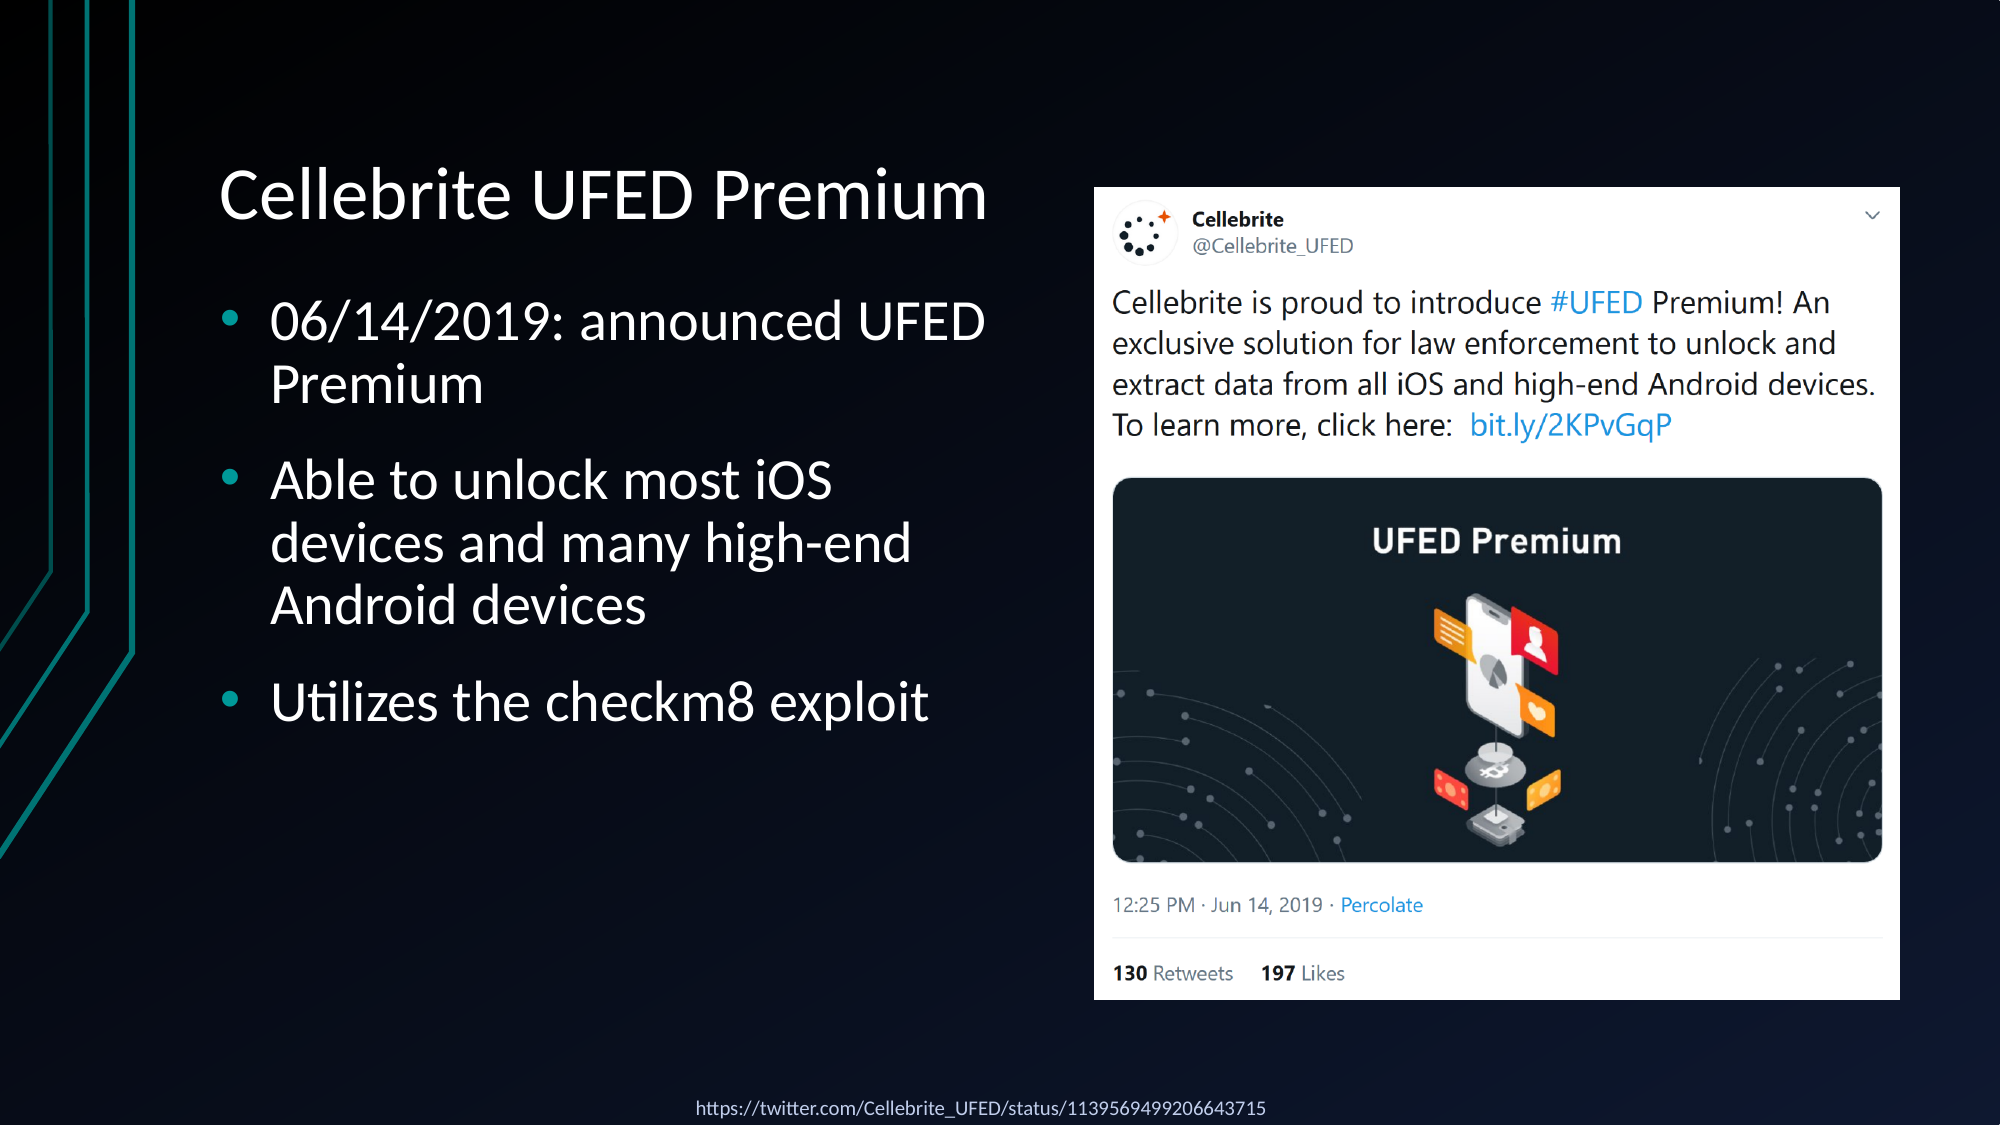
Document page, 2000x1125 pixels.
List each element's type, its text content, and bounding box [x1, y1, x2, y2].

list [1094, 187, 1900, 1001]
title Cellebrite UFED Premium [199, 45, 1900, 246]
list 06/14/2019: announced UFED Premium Able to unlock most iOS devices and many high-end Android devices Utilizes the checkm8 exploit [199, 279, 1033, 1013]
text_box https://twitter.com/Cellebrite_UFED/status/1139569499206643715 [680, 1087, 1319, 1125]
